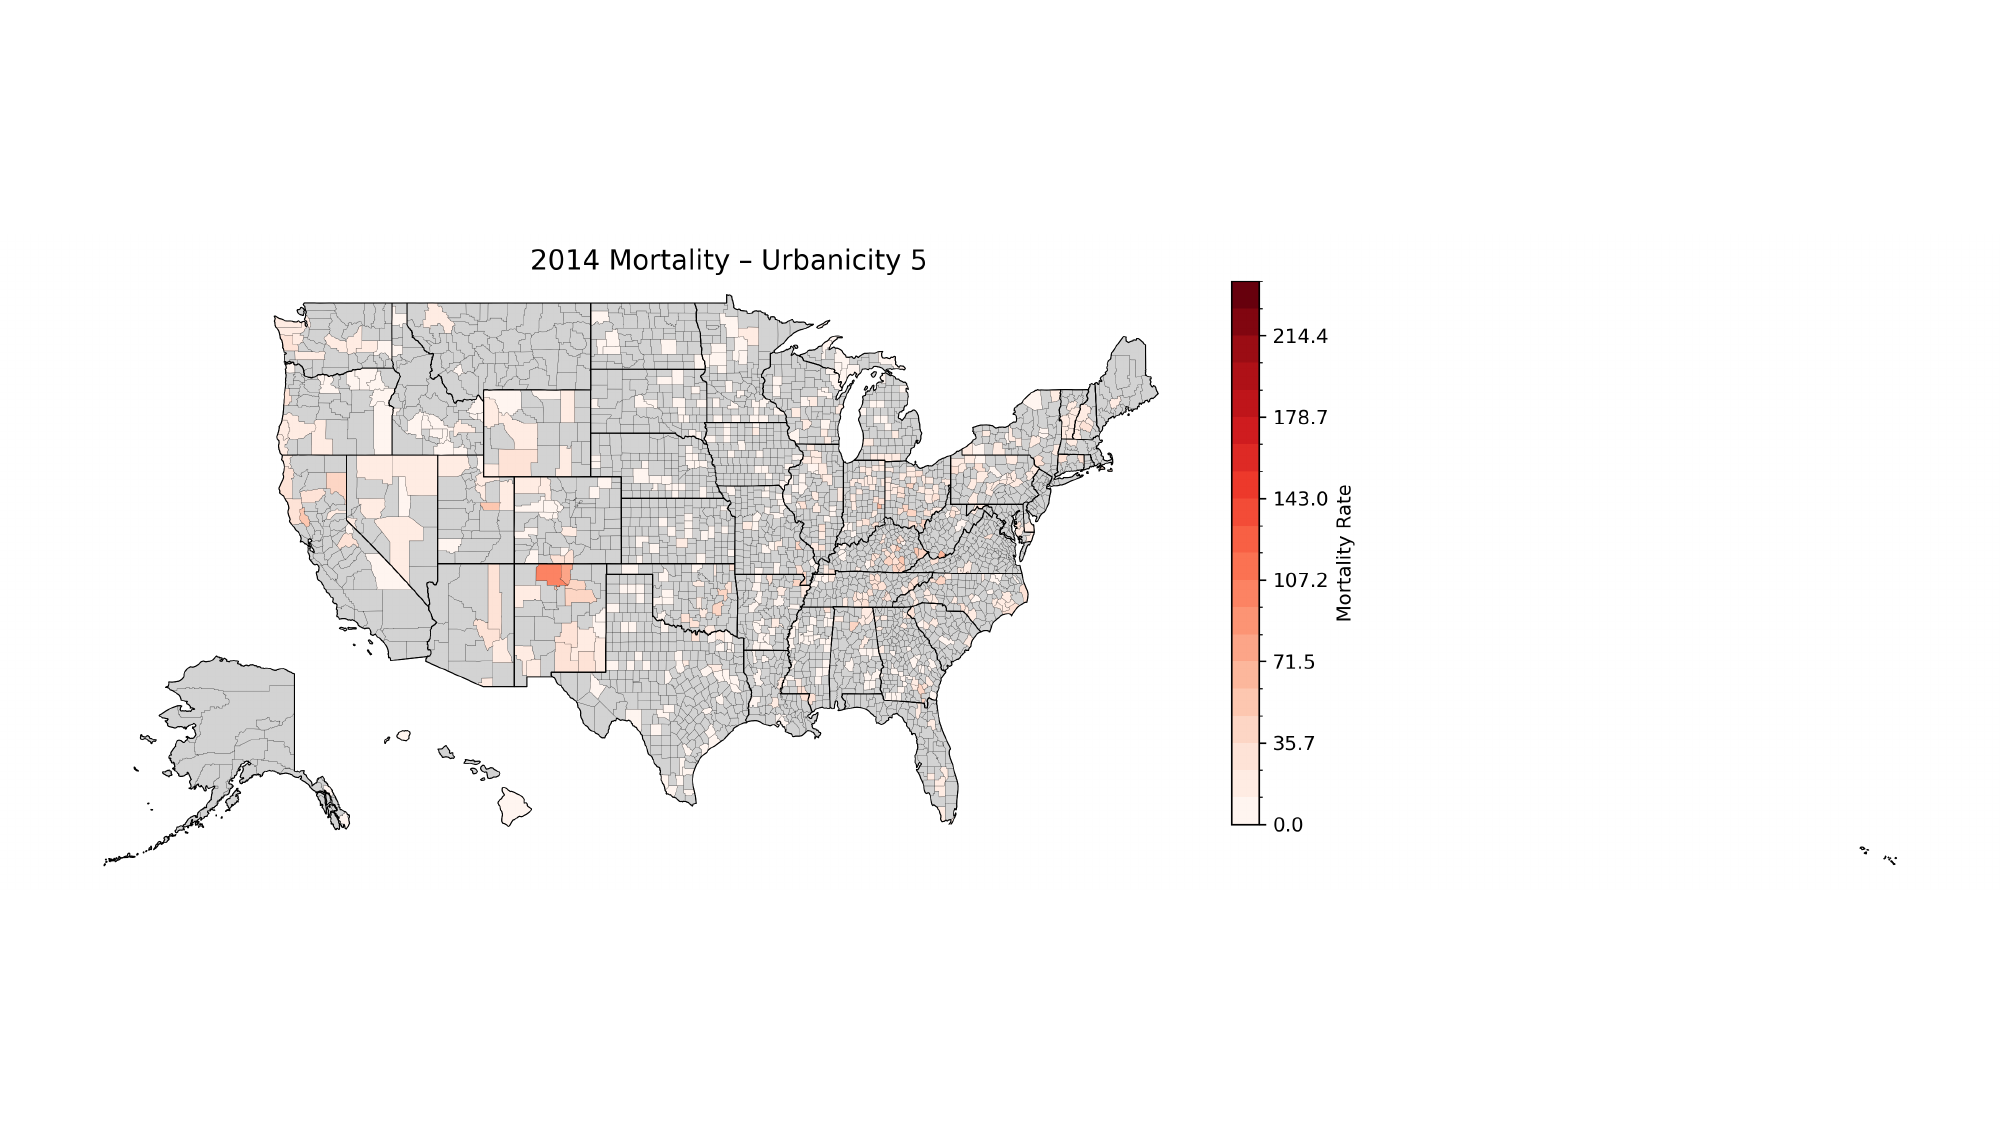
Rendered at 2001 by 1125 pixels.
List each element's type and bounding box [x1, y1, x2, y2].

picture [0, 234, 2000, 891]
